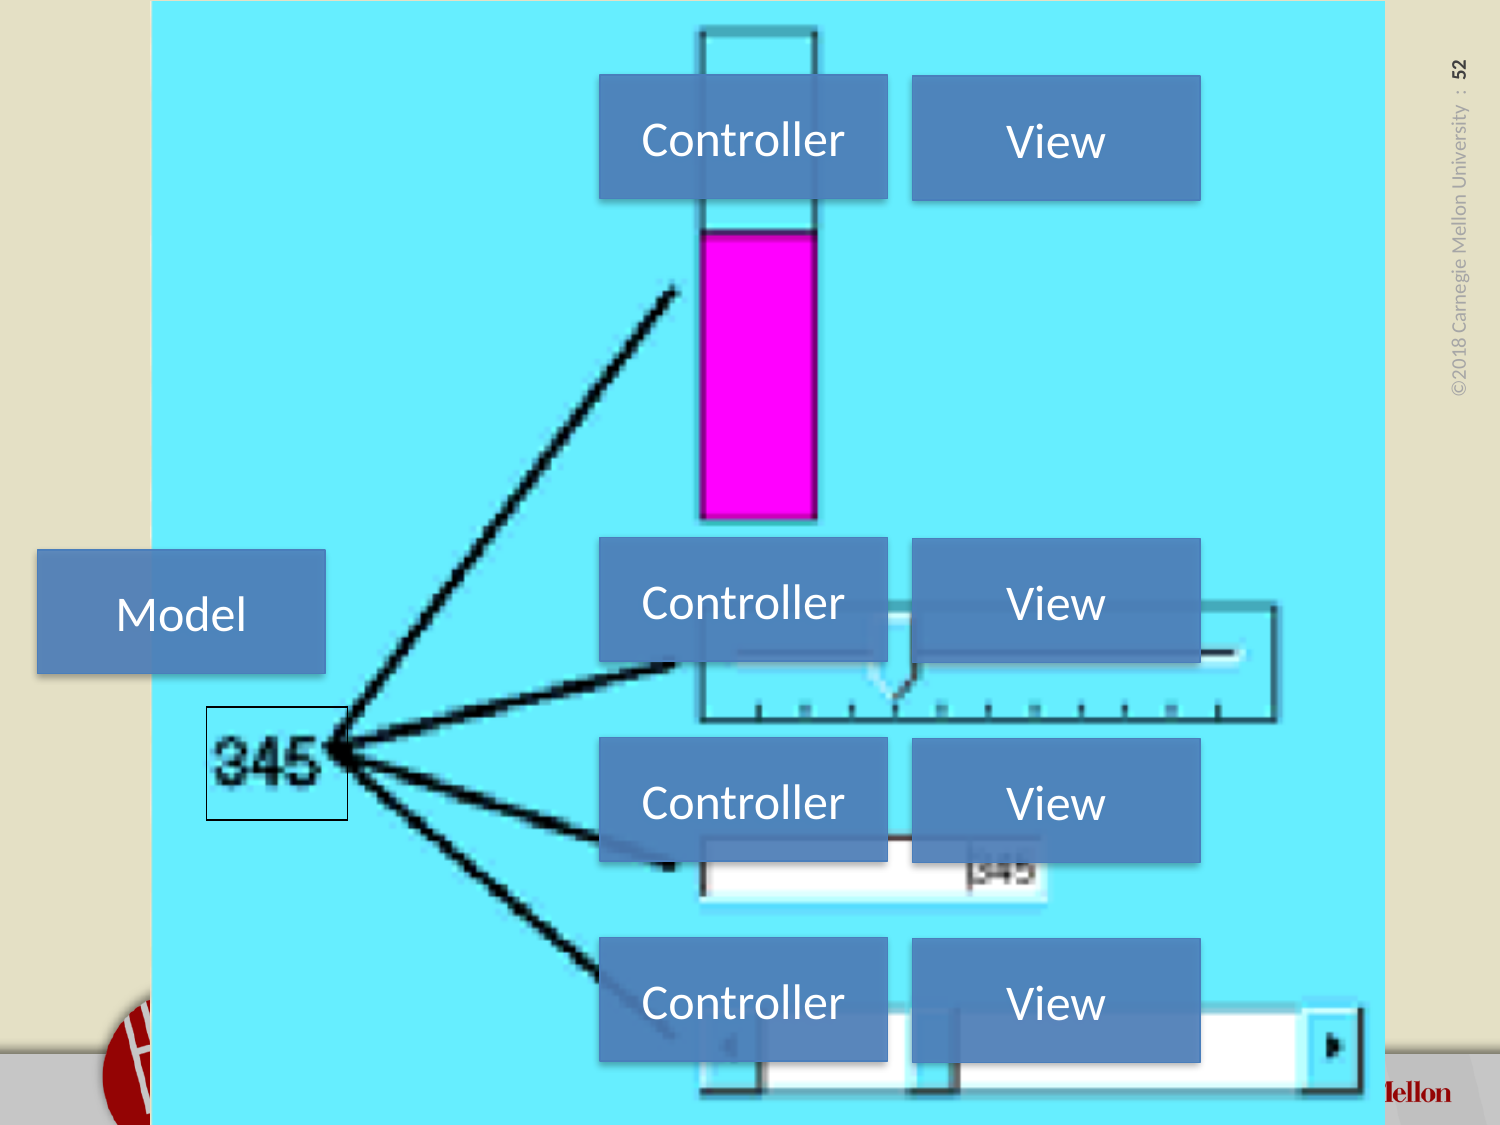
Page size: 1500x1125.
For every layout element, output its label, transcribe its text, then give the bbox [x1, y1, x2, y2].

picture [0, 0, 1500, 1125]
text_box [149, 1, 1385, 1125]
text_box Model [37, 549, 144, 674]
